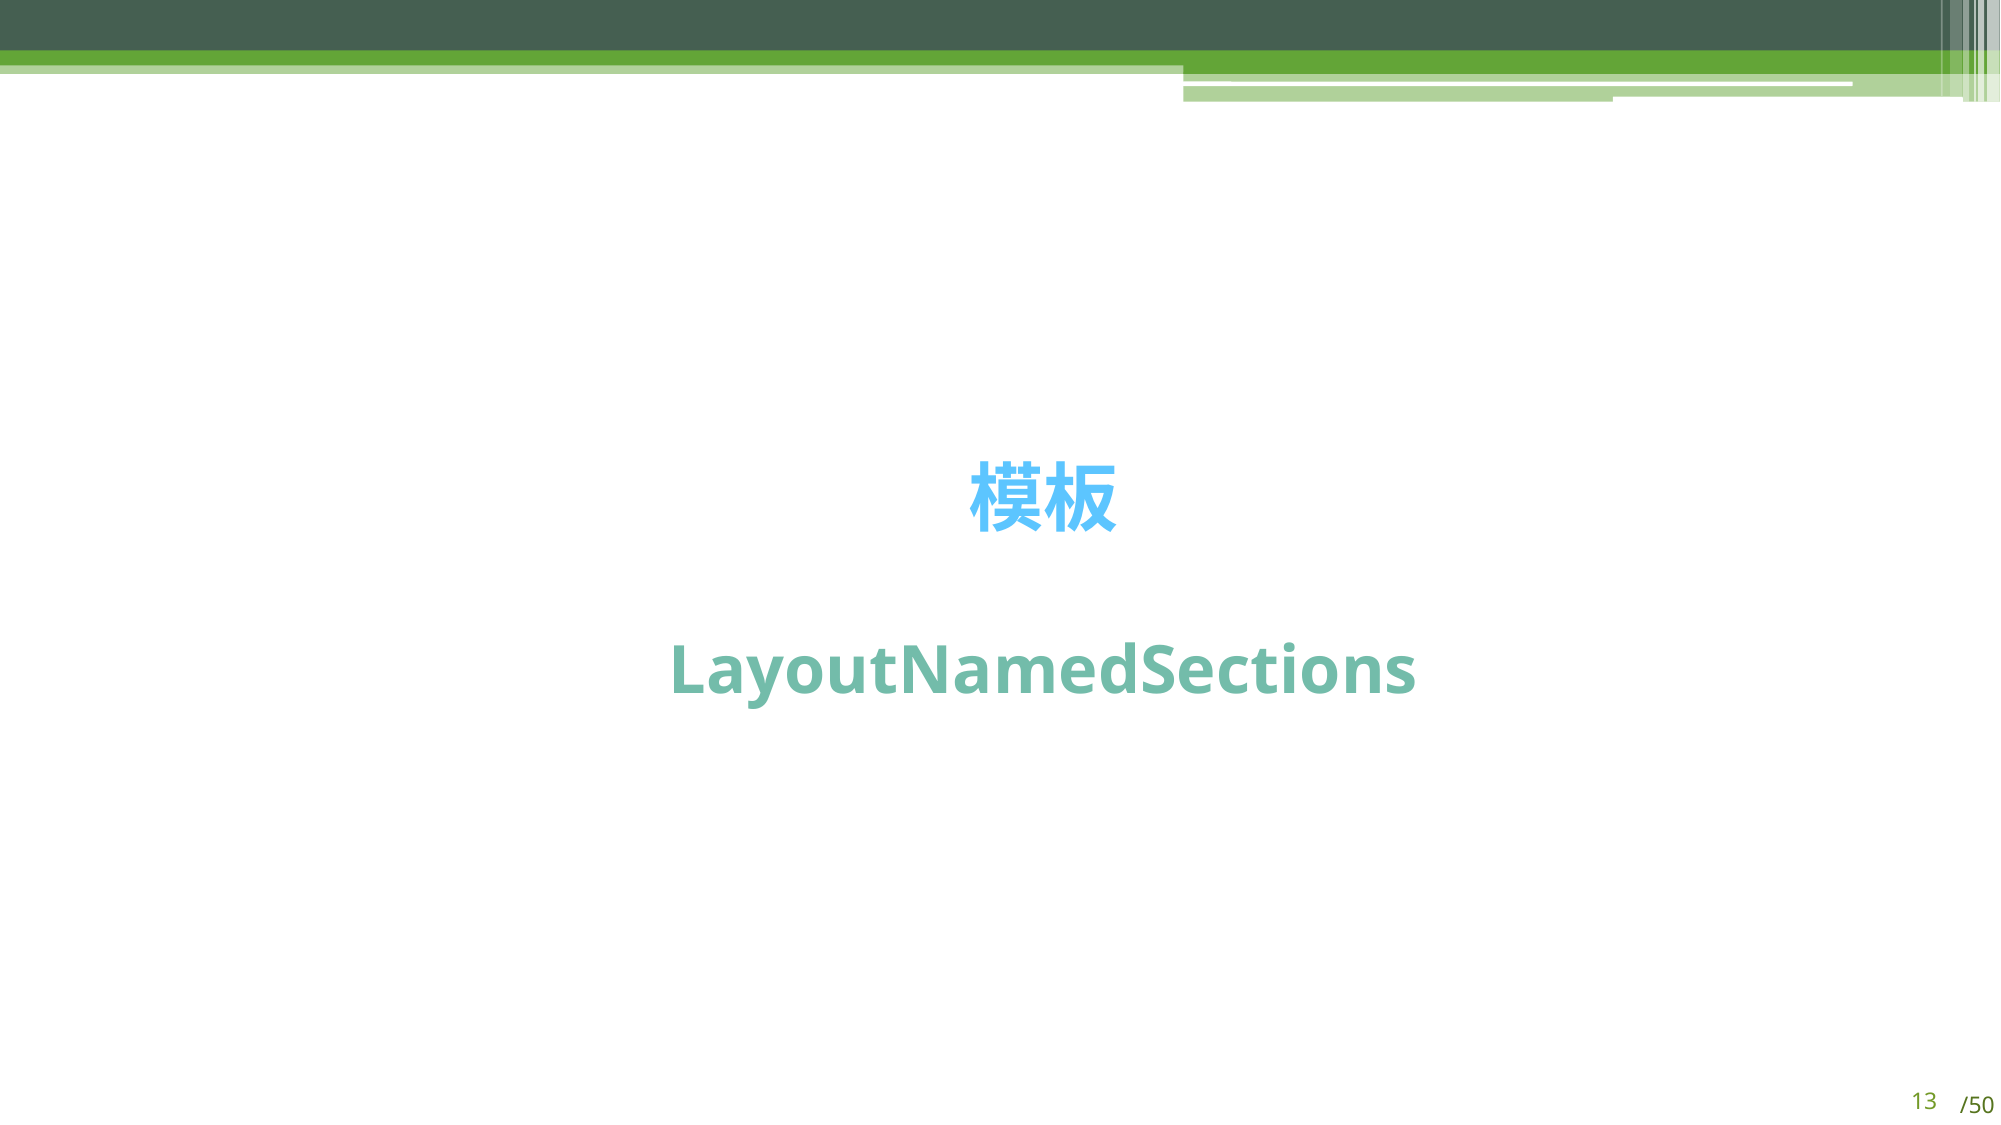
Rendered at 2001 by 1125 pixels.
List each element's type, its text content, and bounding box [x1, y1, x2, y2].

slide_number 12 [1785, 1065, 1953, 1125]
text_box LayoutNamedSections [653, 619, 1434, 715]
text_box 模板 [871, 443, 1217, 549]
footer /50 [1953, 1083, 2000, 1124]
